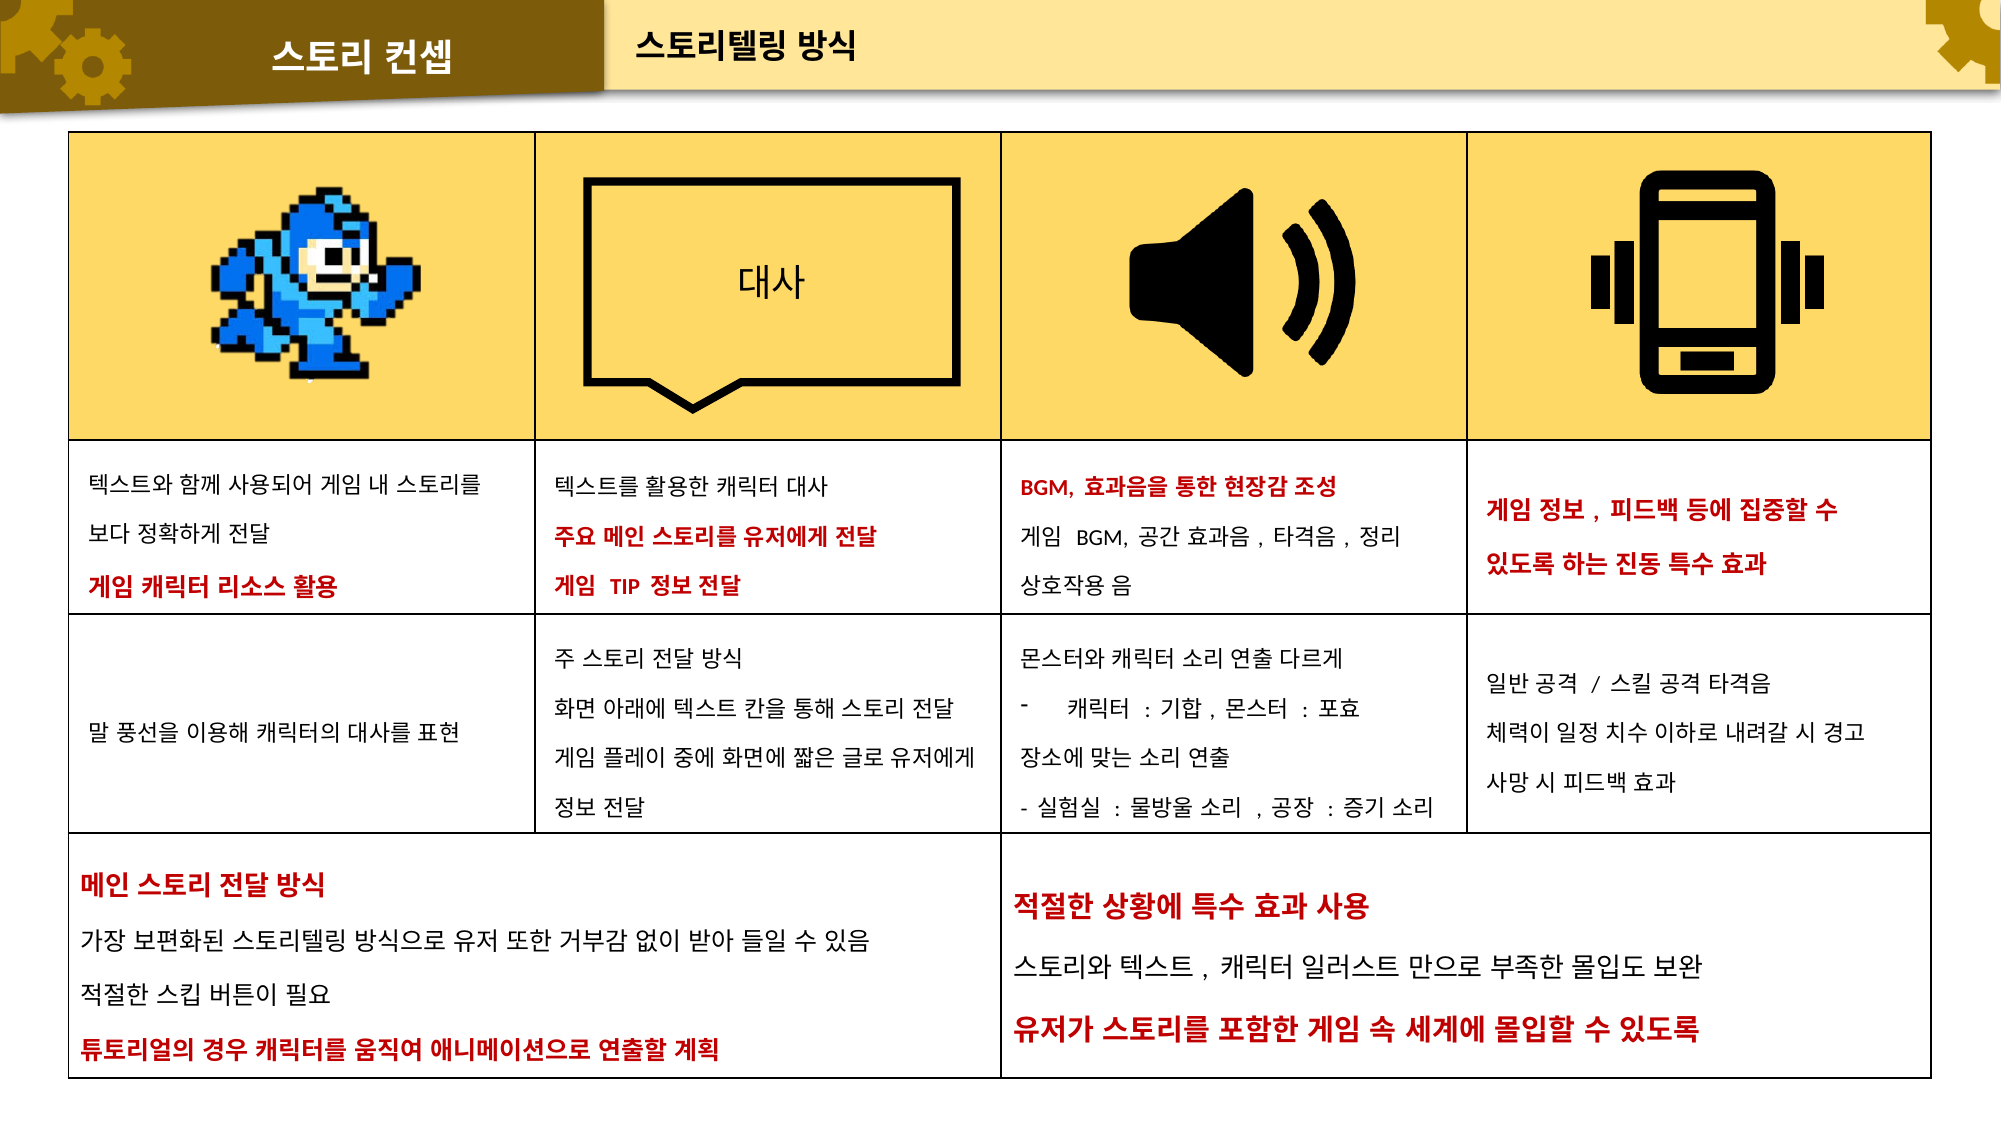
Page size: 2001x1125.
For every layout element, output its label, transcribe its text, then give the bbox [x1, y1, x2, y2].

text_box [193, 163, 1826, 401]
table_cell 몬스터와 캐릭터 소리 연출 다르게 캐릭터 : 기합, 몬스터 : 포효 장소에 맞는 소리 연출 - 실험실 : 물방울 소리 , 공장 : 증기 소리 [1002, 615, 1466, 832]
table_cell 주 스토리 전달 방식 화면 아래에 텍스트 칸을 통해 스토리 전달 게임 플레이 중에 화면에 짧은 글로 유저에게 정보 전달 [536, 615, 1000, 832]
table_cell BGM, 효과음을 통한 현장감 조성 게임 BGM, 공간 효과음, 타격음, 정리 상호작용 음 [1002, 441, 1466, 613]
table_cell 메인 스토리 전달 방식 가장 보편화된 스토리텔링 방식으로 유저 또한 거부감 없이 받아 들일 수 있음 적절한 스킵 버튼이 필요 튜토리얼의 경우 캐릭터를 움직여 애니메이션으로 연출할 계획 [69, 834, 1000, 1077]
table_cell 일반 공격 / 스킬 공격 타격음 체력이 일정 치수 이하로 내려갈 시 경고 사망 시 피드백 효과 [1468, 615, 1930, 832]
table_header [1468, 133, 1930, 439]
table_header [1002, 401, 1466, 439]
table_cell 게임 정보, 피드백 등에 집중할 수 있도록 하는 진동 특수 효과 [1468, 441, 1930, 613]
table_cell 말 풍선을 이용해 캐릭터의 대사를 표현 [69, 615, 534, 832]
table_cell 텍스트와 함께 사용되어 게임 내 스토리를 보다 정확하게 전달 게임 캐릭터 리소스 활용 [69, 441, 534, 613]
table_header [536, 133, 1000, 163]
title 스토리 컨셉 [137, 6, 588, 85]
table_header [536, 401, 1000, 439]
table_header [1002, 133, 1466, 163]
table_cell 적절한 상황에 특수 효과 사용 스토리와 텍스트, 캐릭터 일러스트 만으로 부족한 몰입도 보완 유저가 스토리를 포함한 게임 속 세계에 몰입할 수 있도록 [1002, 834, 1930, 1077]
table_cell 텍스트를 활용한 캐릭터 대사 주요 메인 스토리를 유저에게 전달 게임 TIP 정보 전달 [536, 441, 1000, 613]
list 스토리텔링 방식 [621, 18, 1863, 73]
table_header [69, 133, 534, 439]
